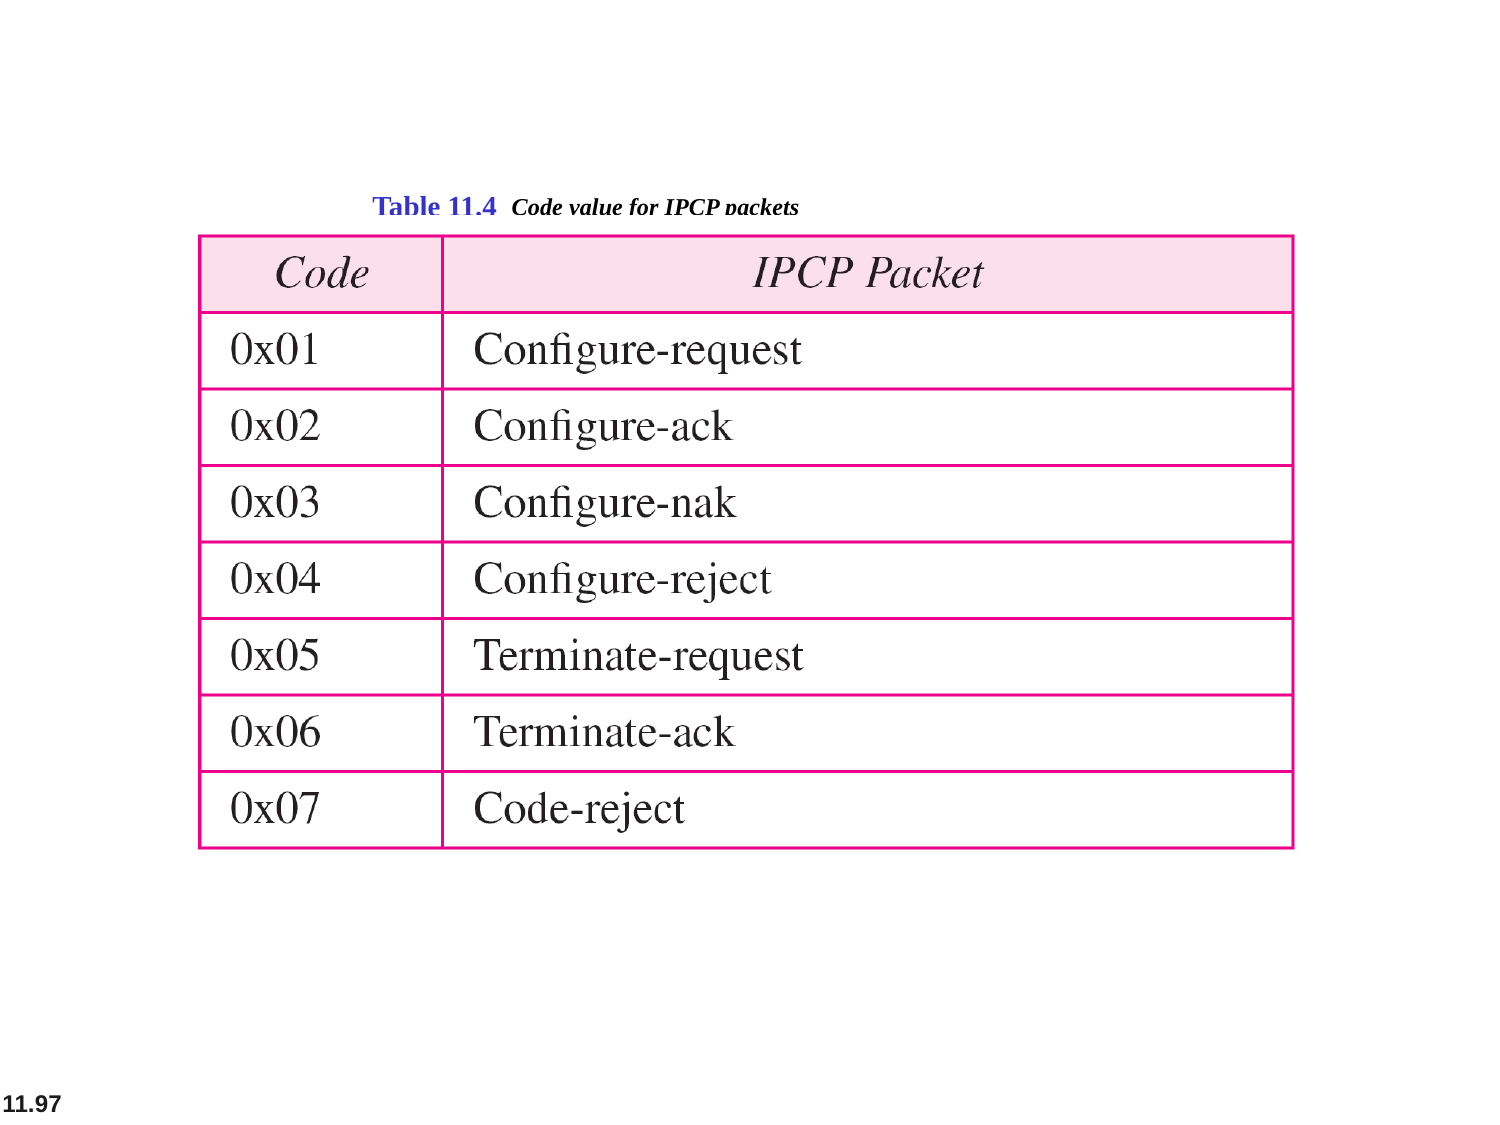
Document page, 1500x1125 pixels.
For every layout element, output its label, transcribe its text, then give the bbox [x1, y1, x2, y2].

text_box Table 11.4 Code value for IPCP packets [357, 149, 815, 214]
slide_number 11.97 [0, 1049, 301, 1125]
picture [156, 215, 1338, 888]
